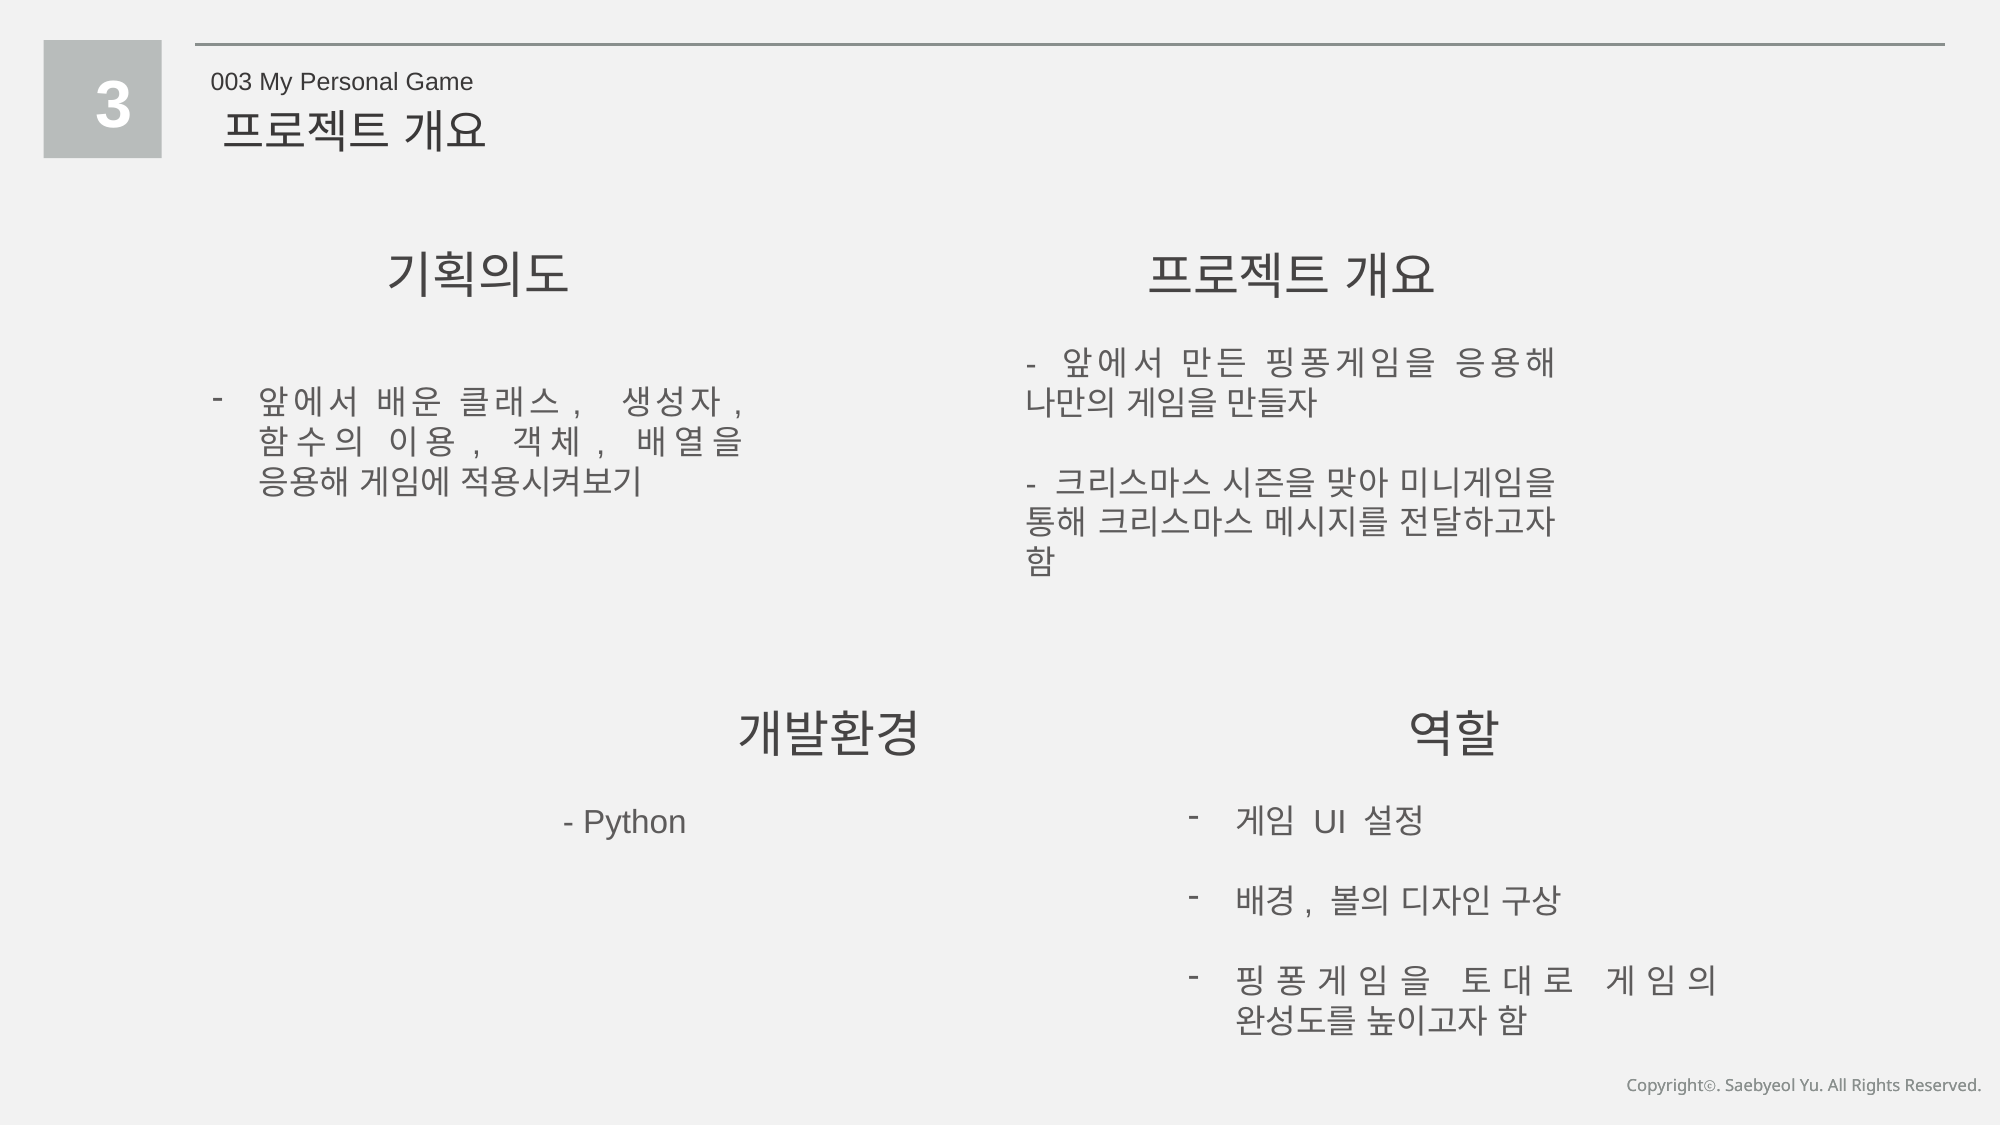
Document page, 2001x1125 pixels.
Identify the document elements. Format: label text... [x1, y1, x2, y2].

text_box 앞에서 배운 클래스, 생성자, 함수의 이용, 객체, 배열을 응용해 게임에 적용시켜보기 [197, 334, 758, 539]
text_box 역할 [1393, 695, 1516, 770]
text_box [194, 57, 516, 167]
text_box 3 [80, 52, 123, 148]
text_box 게임 UI 설정 배경, 볼의 디자인 구상 핑퐁게임을 토대로 게임의 완성도를 높이고자 함 [1173, 792, 1734, 1125]
text_box - Python [548, 792, 1109, 871]
text_box 기획의도 [371, 236, 586, 311]
text_box [42, 39, 163, 159]
text_box 개발환경 [722, 695, 937, 770]
text_box - 앞에서 만든 핑퐁게임을 응용해 나만의 게임을 만들자 - 크리스마스 시즌을 맞아 미니게임을 통해 크리스마스 메시지를 전달하고자 함 [1010, 334, 1571, 589]
text_box Copyrightⓒ. Saebyeol Yu. All Rights Reserved. [1734, 1067, 1998, 1102]
text_box 프로젝트 개요 [1132, 236, 1452, 312]
